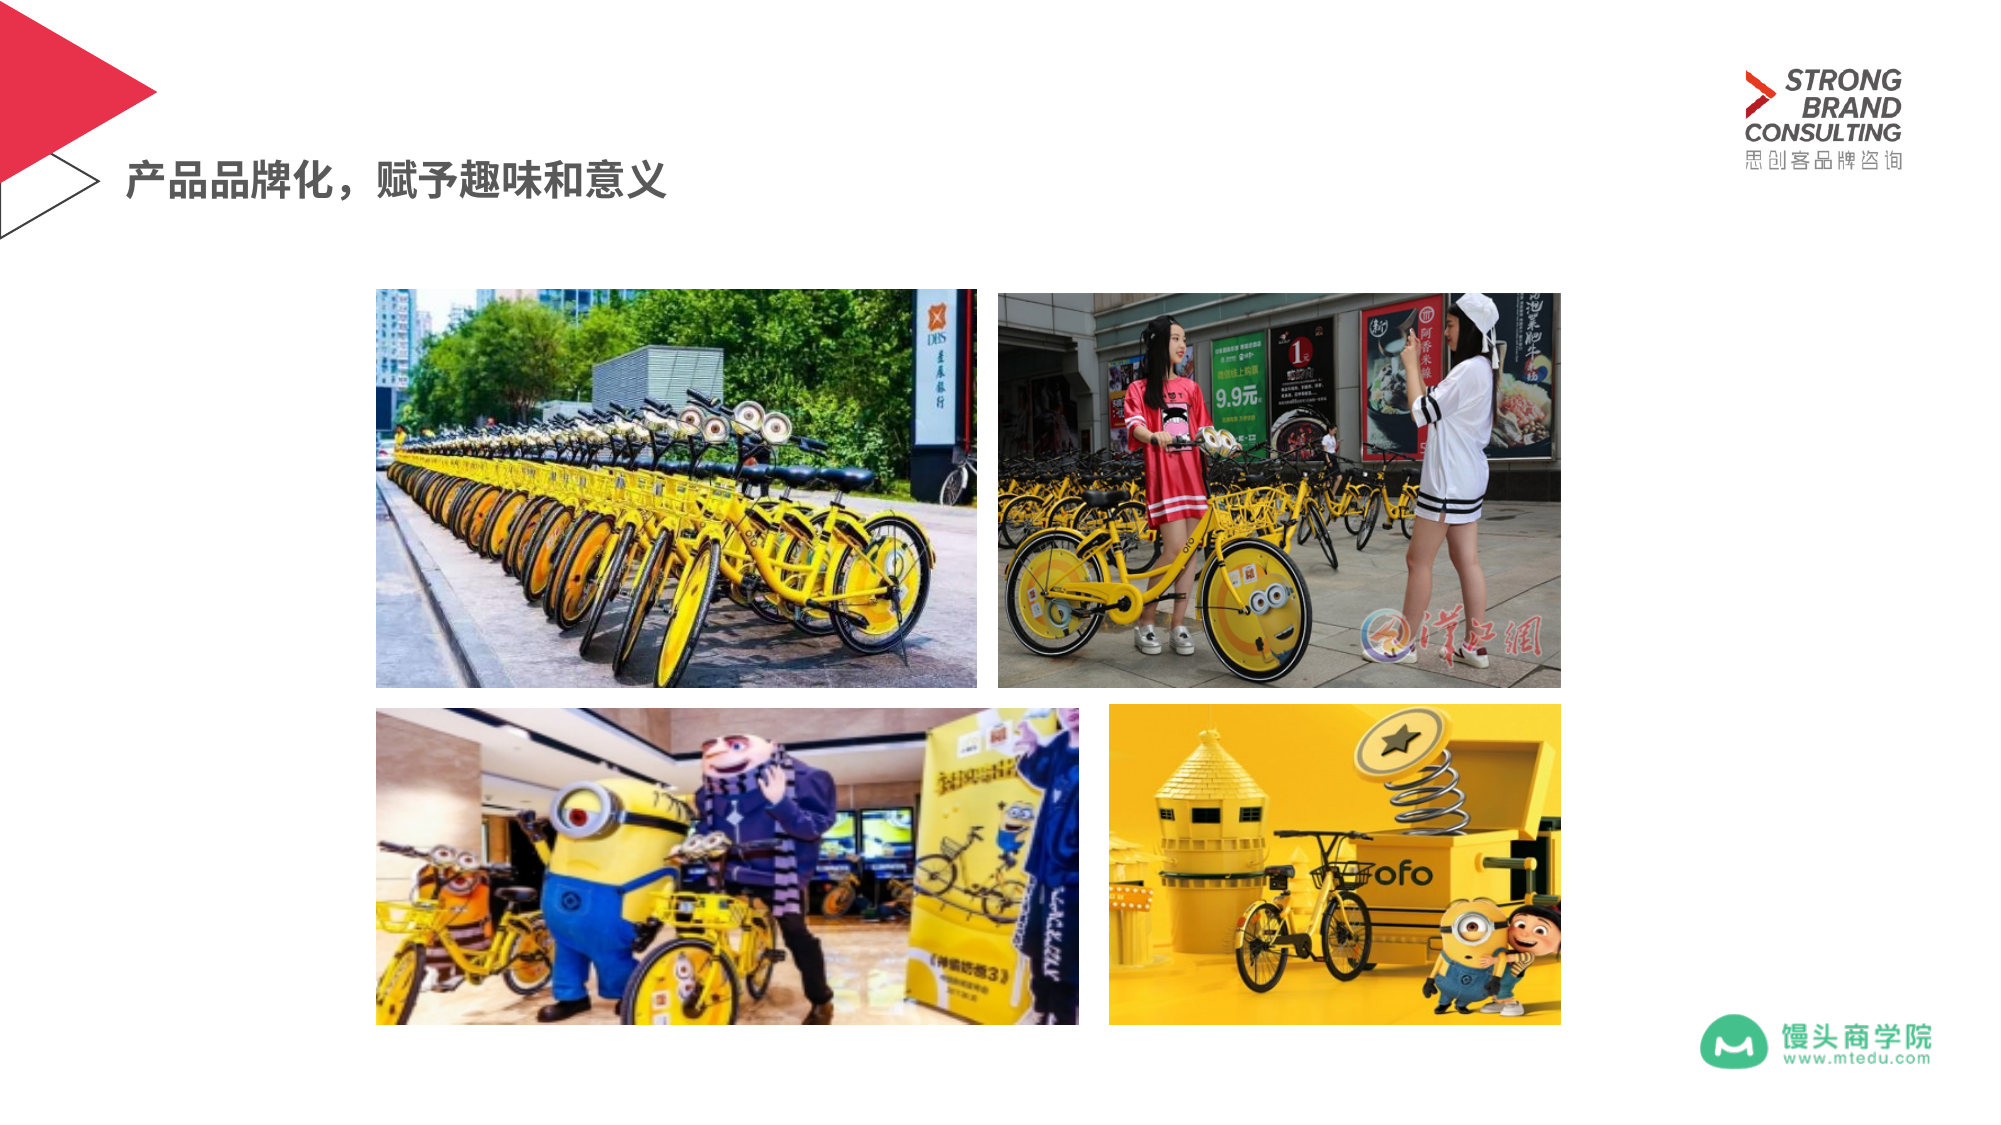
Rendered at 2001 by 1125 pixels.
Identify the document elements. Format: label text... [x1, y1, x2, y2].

picture [1683, 1000, 1965, 1085]
text_box 产品品牌化，赋予趣味和意义 [118, 152, 677, 213]
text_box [376, 289, 1561, 1025]
picture [1683, 37, 1965, 211]
